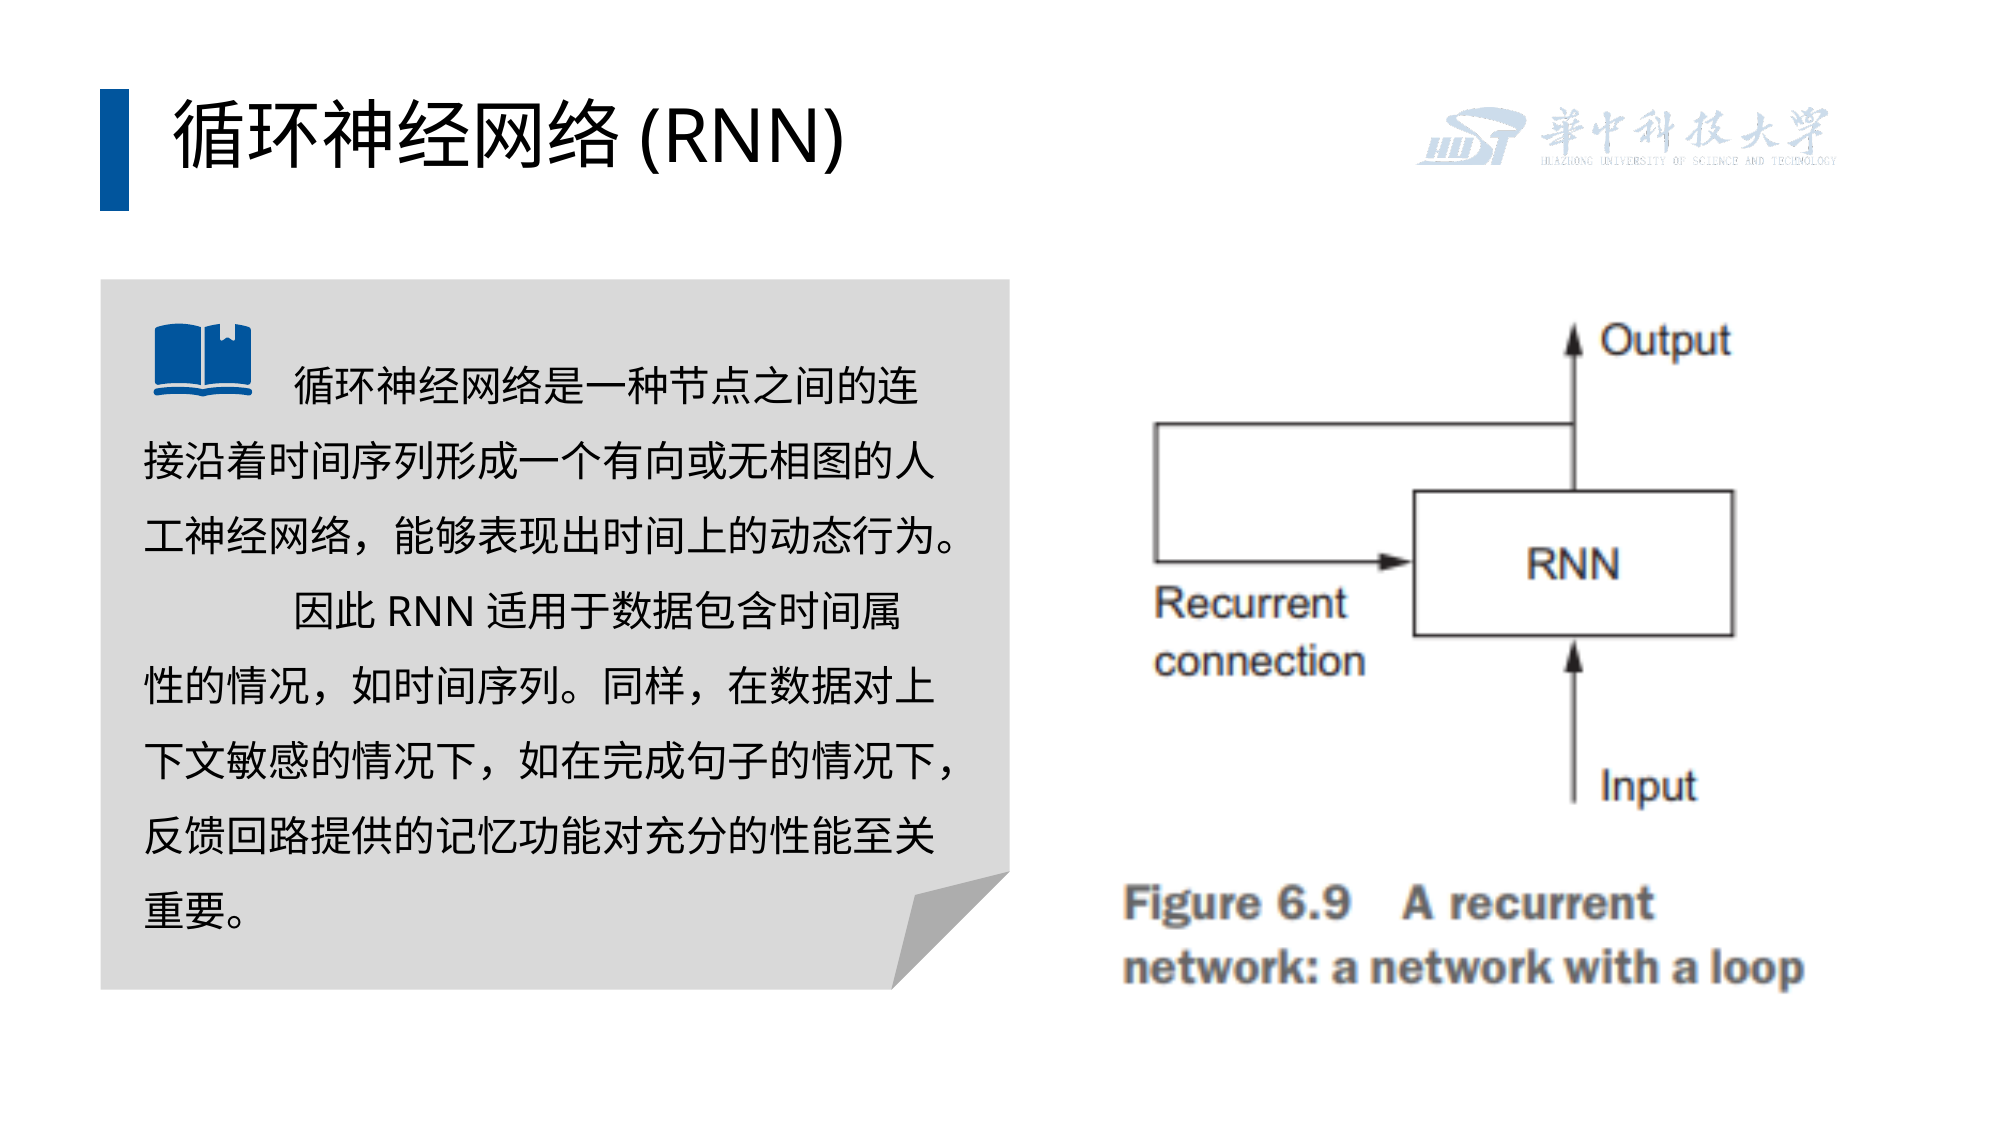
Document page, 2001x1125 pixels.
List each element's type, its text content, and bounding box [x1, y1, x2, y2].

text_box 循环神经网络是一种节点之间的连接沿着时间序列形成一个有向或无相图的人工神经网络，能够表现出时间上的动态行为。 因此RNN适用于数据包含时间属性的情况，如时间序列。同样，在数据对上下文敏感的情况下，如在完成句子的情况下，反馈回路提供的记忆功能对充分的性能至关重要。 [128, 327, 982, 943]
picture [1415, 107, 1847, 165]
text_box [157, 323, 201, 327]
picture [1080, 279, 1847, 1023]
text_box 论文答辩 [153, 78, 541, 174]
text_box [99, 278, 1014, 991]
text_box 循环神经网络(RNN) [157, 80, 895, 185]
text_box [205, 323, 220, 327]
text_box [100, 89, 129, 211]
